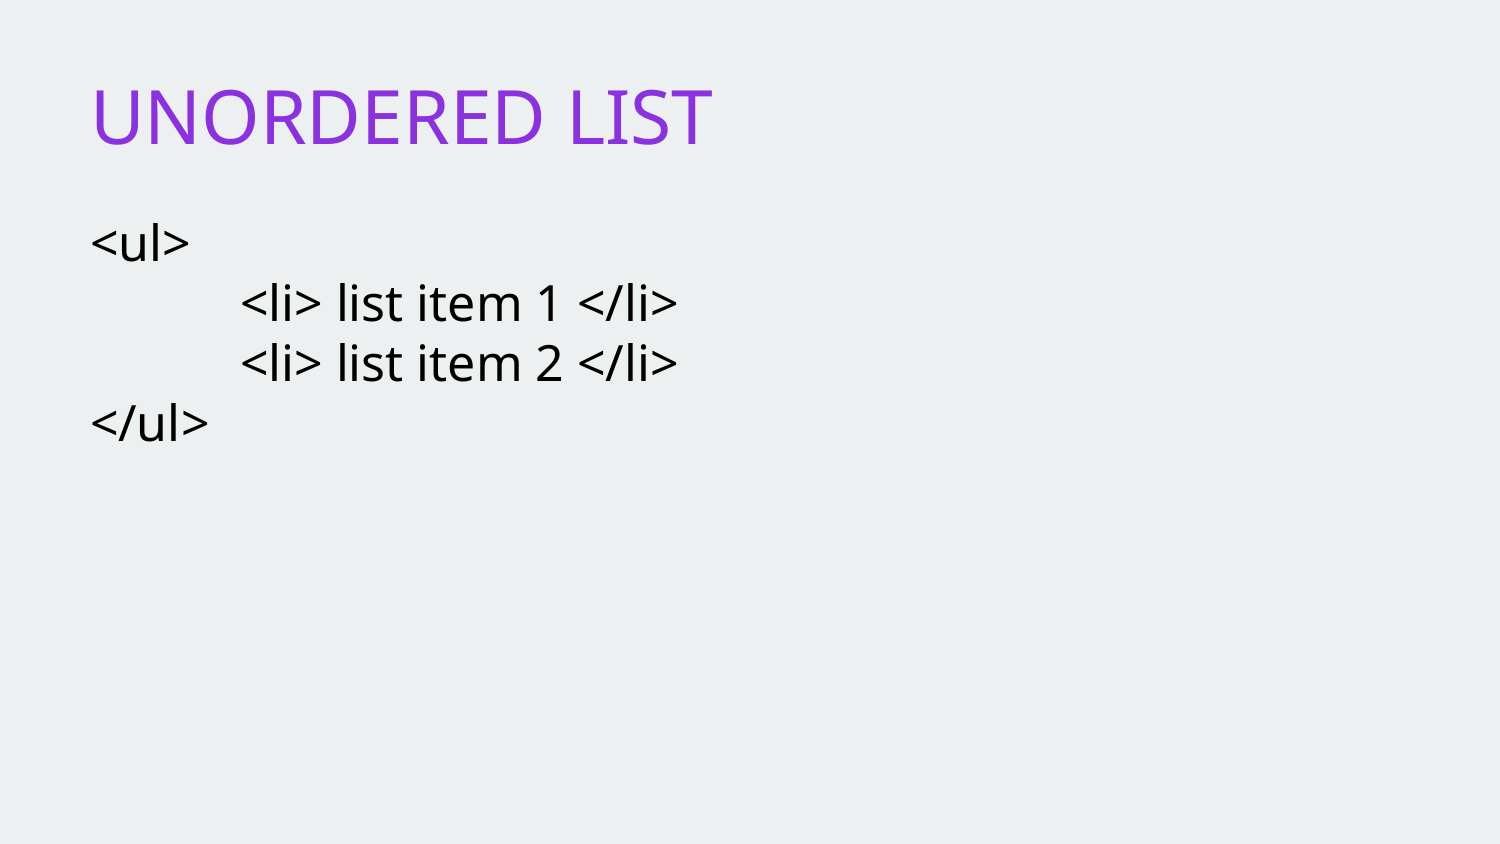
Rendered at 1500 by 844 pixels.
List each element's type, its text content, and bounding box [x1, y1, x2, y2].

list <ul> <li> list item 1 </li> <li> list item 2 </li> </ul> [75, 196, 1425, 799]
title UNORDERED LIST [75, 33, 1425, 175]
